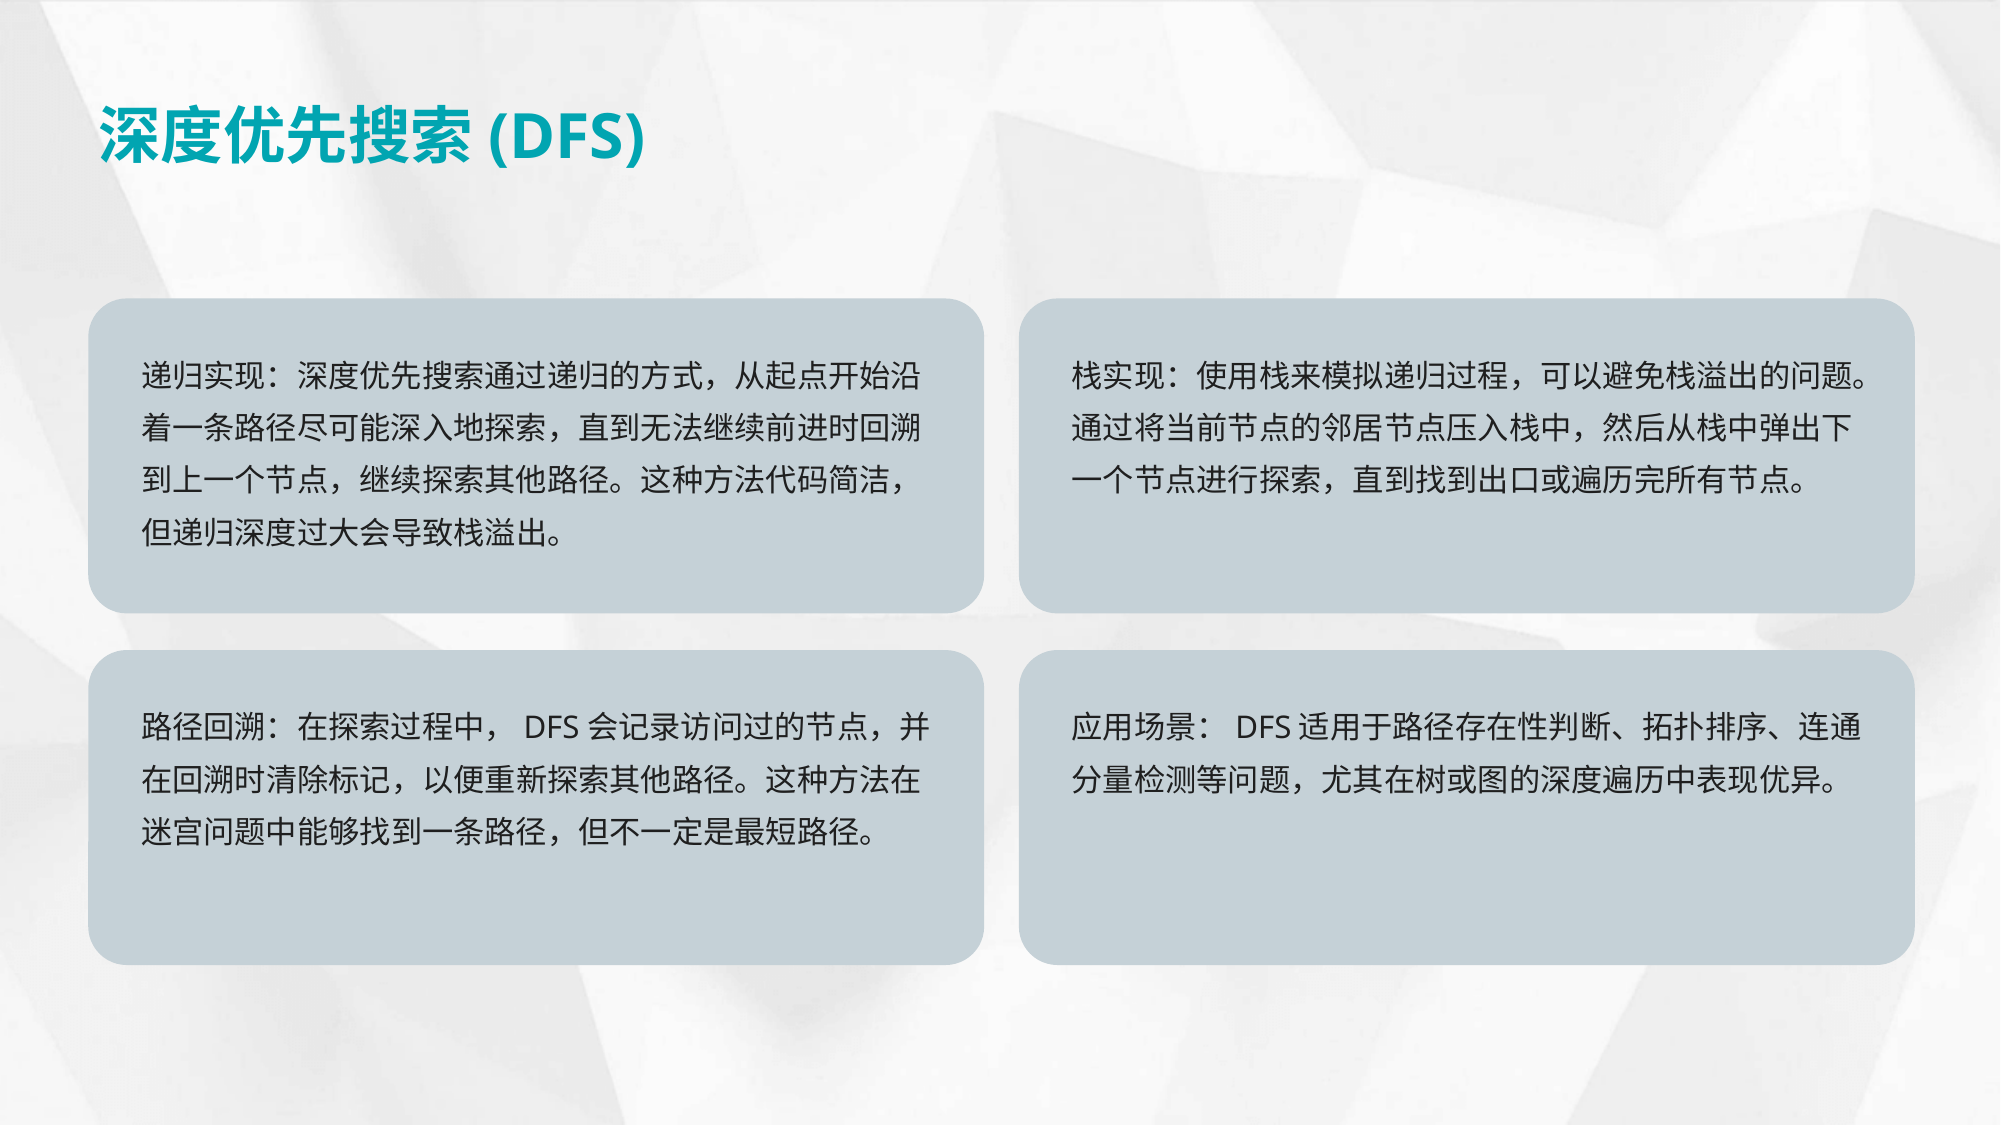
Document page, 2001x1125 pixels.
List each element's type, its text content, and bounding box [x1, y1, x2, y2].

text_box 路径回溯：在探索过程中，DFS会记录访问过的节点，并在回溯时清除标记，以便重新探索其他路径。这种方法在迷宫问题中能够找到一条路径，但不一定是最短路径。 [130, 687, 943, 928]
text_box [88, 650, 985, 966]
text_box 递归实现：深度优先搜索通过递归的方式，从起点开始沿着一条路径尽可能深入地探索，直到无法继续前进时回溯到上一个节点，继续探索其他路径。这种方法代码简洁，但递归深度过大会导致栈溢出。 [130, 335, 943, 577]
text_box 深度优先搜索(DFS) [78, 43, 1922, 194]
text_box 栈实现：使用栈来模拟递归过程，可以避免栈溢出的问题。通过将当前节点的邻居节点压入栈中，然后从栈中弹出下一个节点进行探索，直到找到出口或遍历完所有节点。 [1060, 335, 1873, 577]
text_box [1018, 298, 1915, 614]
text_box [1018, 650, 1915, 966]
picture [0, 0, 2001, 1125]
text_box 应用场景：DFS适用于路径存在性判断、拓扑排序、连通分量检测等问题，尤其在树或图的深度遍历中表现优异。 [1060, 687, 1873, 928]
text_box [88, 298, 985, 614]
